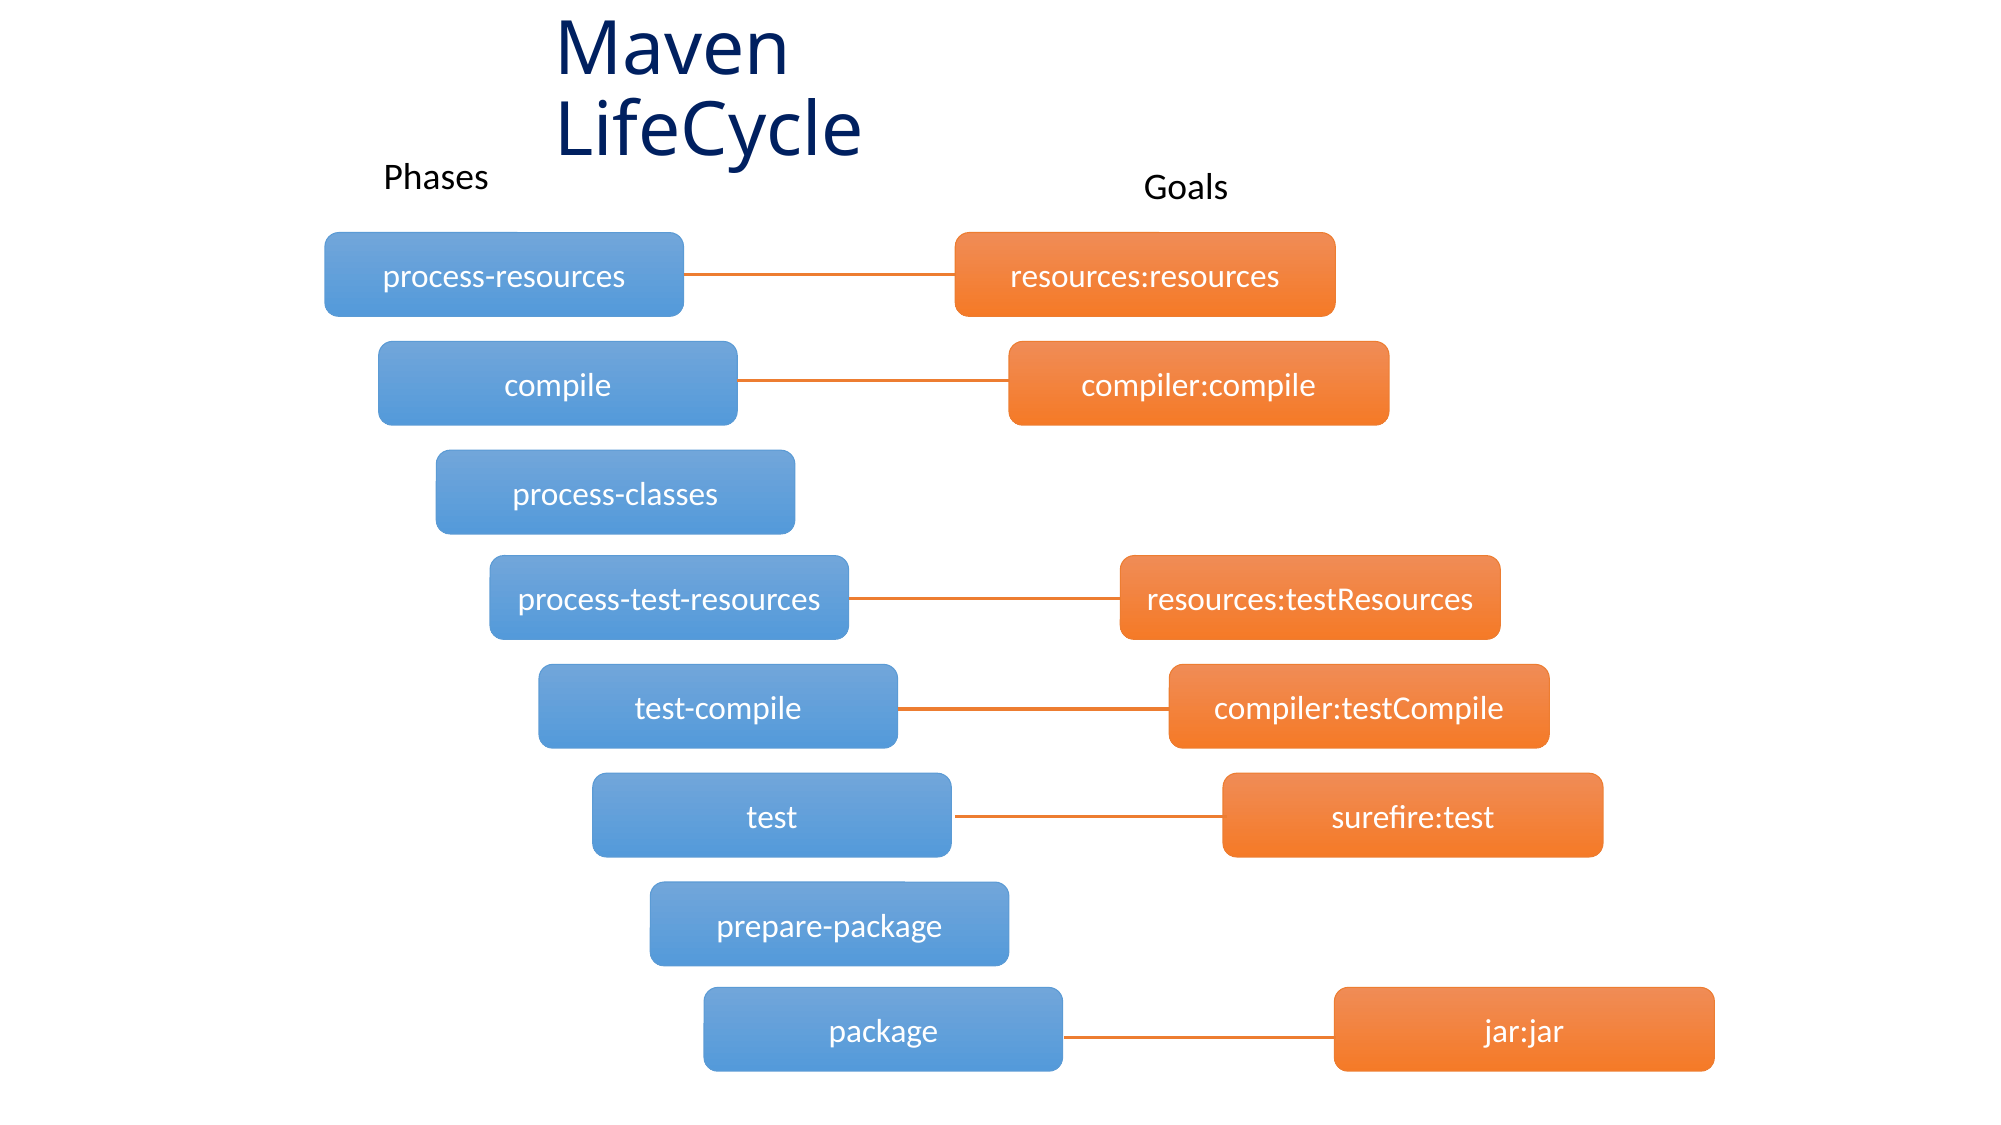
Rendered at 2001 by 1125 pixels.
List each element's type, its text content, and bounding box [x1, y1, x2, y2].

text_box surefire:test [1222, 772, 1604, 858]
text_box compile [378, 340, 738, 426]
text_box process-classes [435, 449, 796, 535]
text_box resources:resources [954, 231, 1336, 317]
text_box package [703, 986, 1064, 1072]
text_box process-resources [324, 231, 685, 317]
text_box compiler:compile [1008, 340, 1390, 426]
text_box jar:jar [1333, 986, 1715, 1072]
text_box Goals [1064, 154, 1308, 215]
text_box prepare-package [649, 881, 1010, 967]
text_box resources:testResources [1119, 554, 1501, 640]
text_box process-test-resources [489, 554, 850, 640]
text_box Phases [314, 144, 559, 205]
text_box test-compile [538, 663, 899, 749]
text_box test [592, 772, 952, 858]
text_box compiler:testCompile [1168, 663, 1550, 749]
title Maven LifeCycle [539, 0, 1133, 185]
